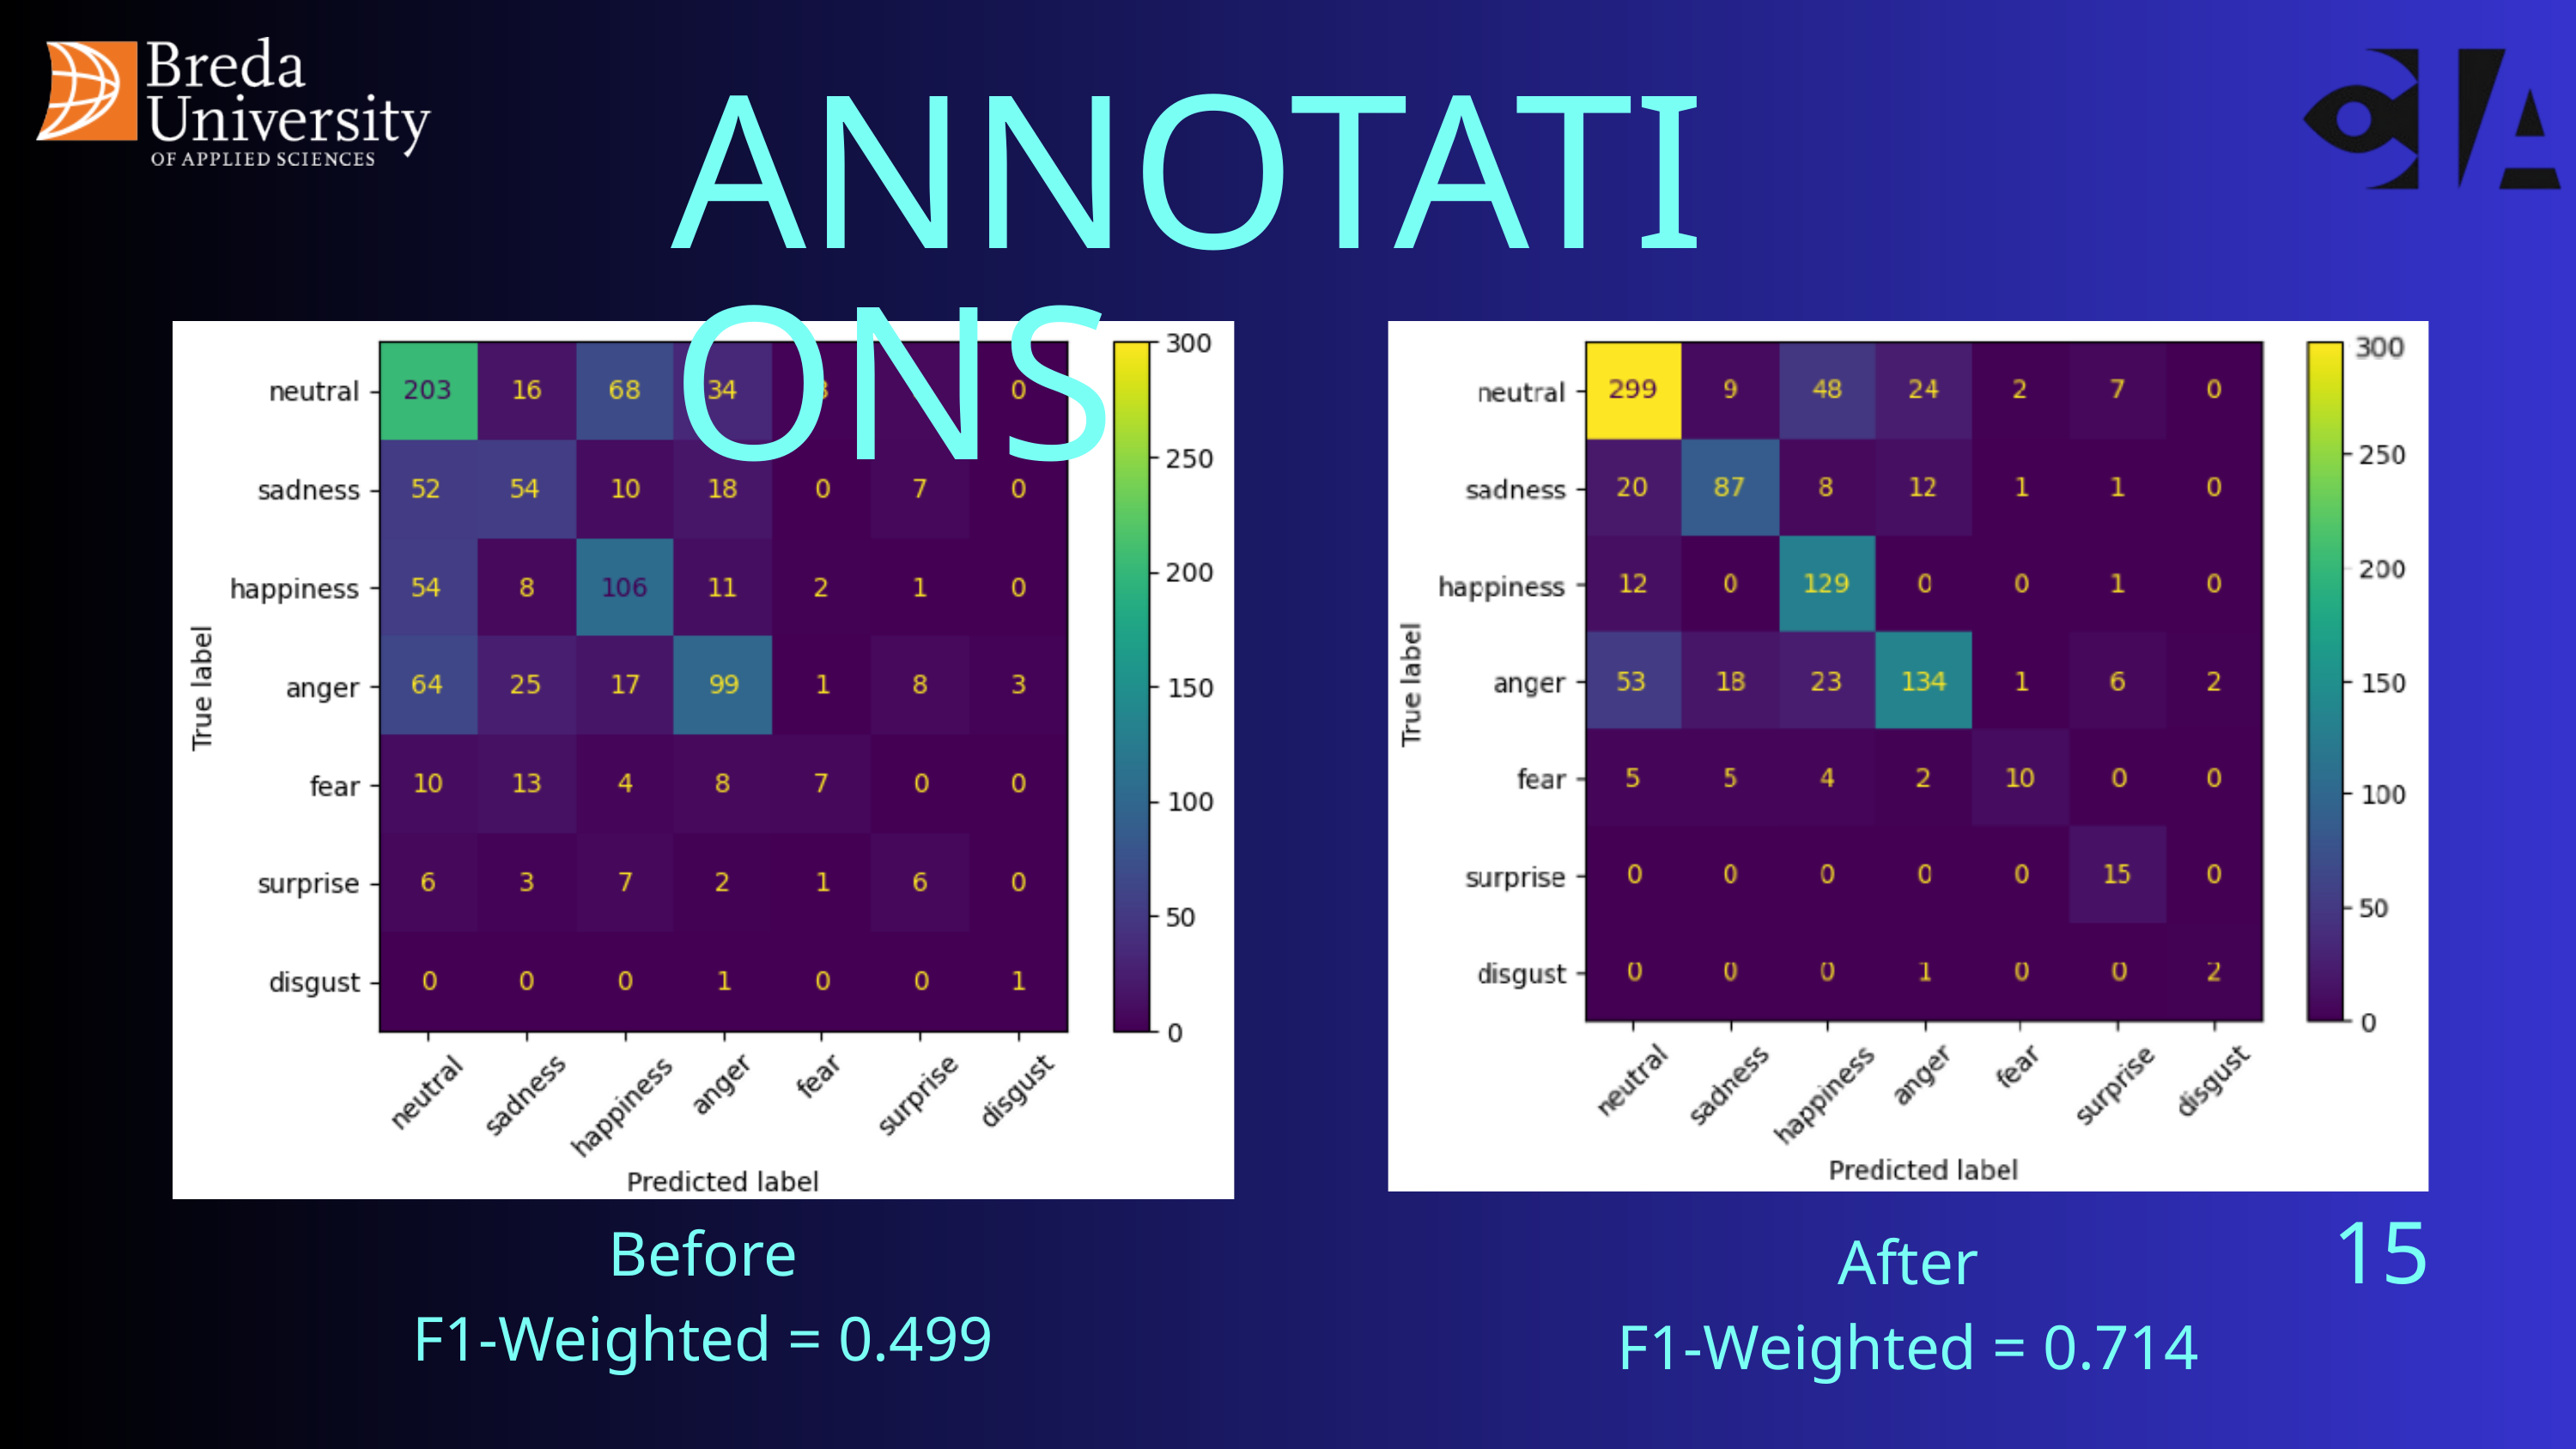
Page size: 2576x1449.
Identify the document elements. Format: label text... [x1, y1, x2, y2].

text_box [35, 37, 432, 166]
text_box 15 [2206, 1216, 2432, 1301]
text_box After F1-Weighted = 0.714 [1611, 1211, 2206, 1383]
text_box [2281, 0, 2576, 209]
text_box [173, 321, 1235, 1199]
text_box Before F1-Weighted = 0.499 [393, 1203, 1013, 1373]
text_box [1388, 321, 2429, 1192]
text_box ANNOTATIONS [671, 80, 1857, 502]
